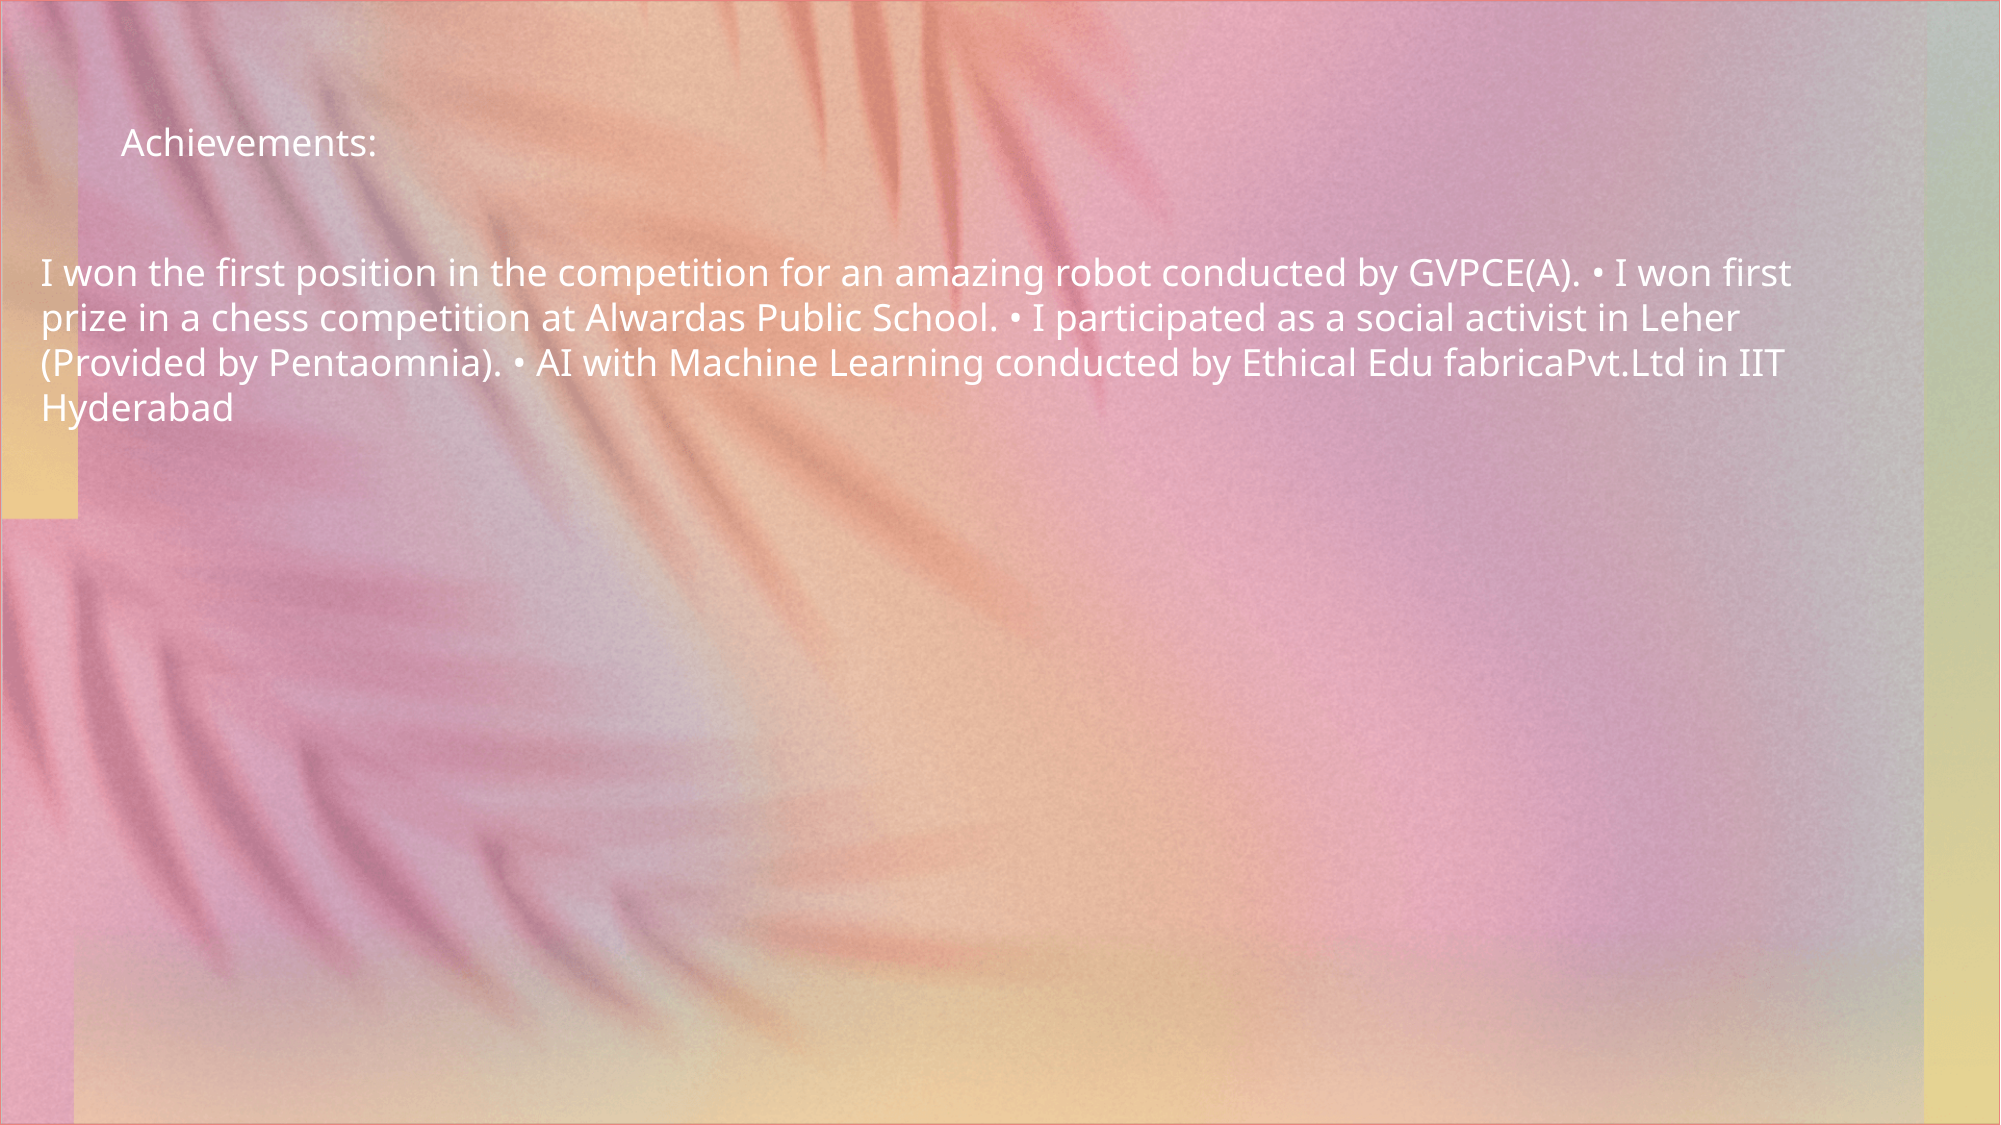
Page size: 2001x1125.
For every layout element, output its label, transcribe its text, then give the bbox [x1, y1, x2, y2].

text_box I won the first position in the competition for an amazing robot conducted by GVPCE(A). • I won first prize in a chess competition at Alwardas Public School. • I participated as a social activist in Leher (Provided by Pentaomnia). • AI with Machine Learning conducted by Ethical Edu fabricaPvt.Ltd in IIT Hyderabad [25, 241, 1900, 437]
picture [1, 0, 1999, 1125]
text_box Achievements: [106, 112, 393, 172]
